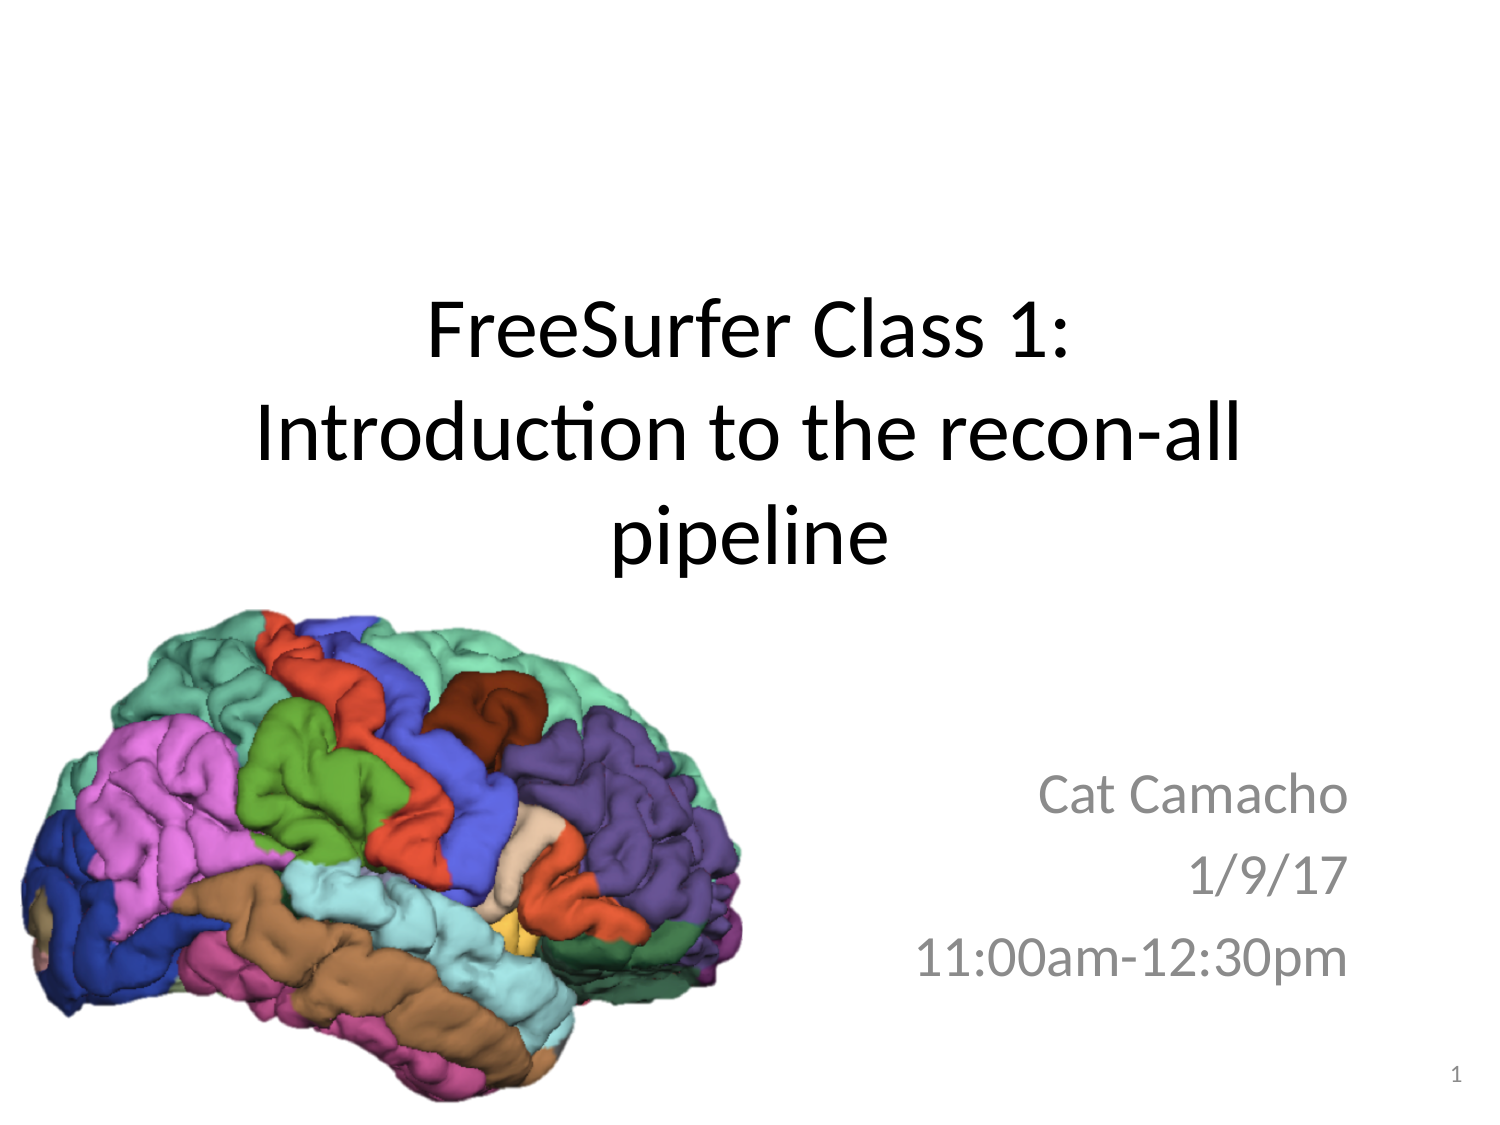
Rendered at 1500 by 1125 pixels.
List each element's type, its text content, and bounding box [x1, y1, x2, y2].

slide_number 1 [1127, 1042, 1478, 1103]
subtitle Cat Camacho 1/9/17 11:00am-12:30pm [748, 747, 1365, 1007]
picture [19, 590, 744, 1125]
title FreeSurfer Class 1: Introduction to the recon-all pipeline [112, 261, 1388, 591]
